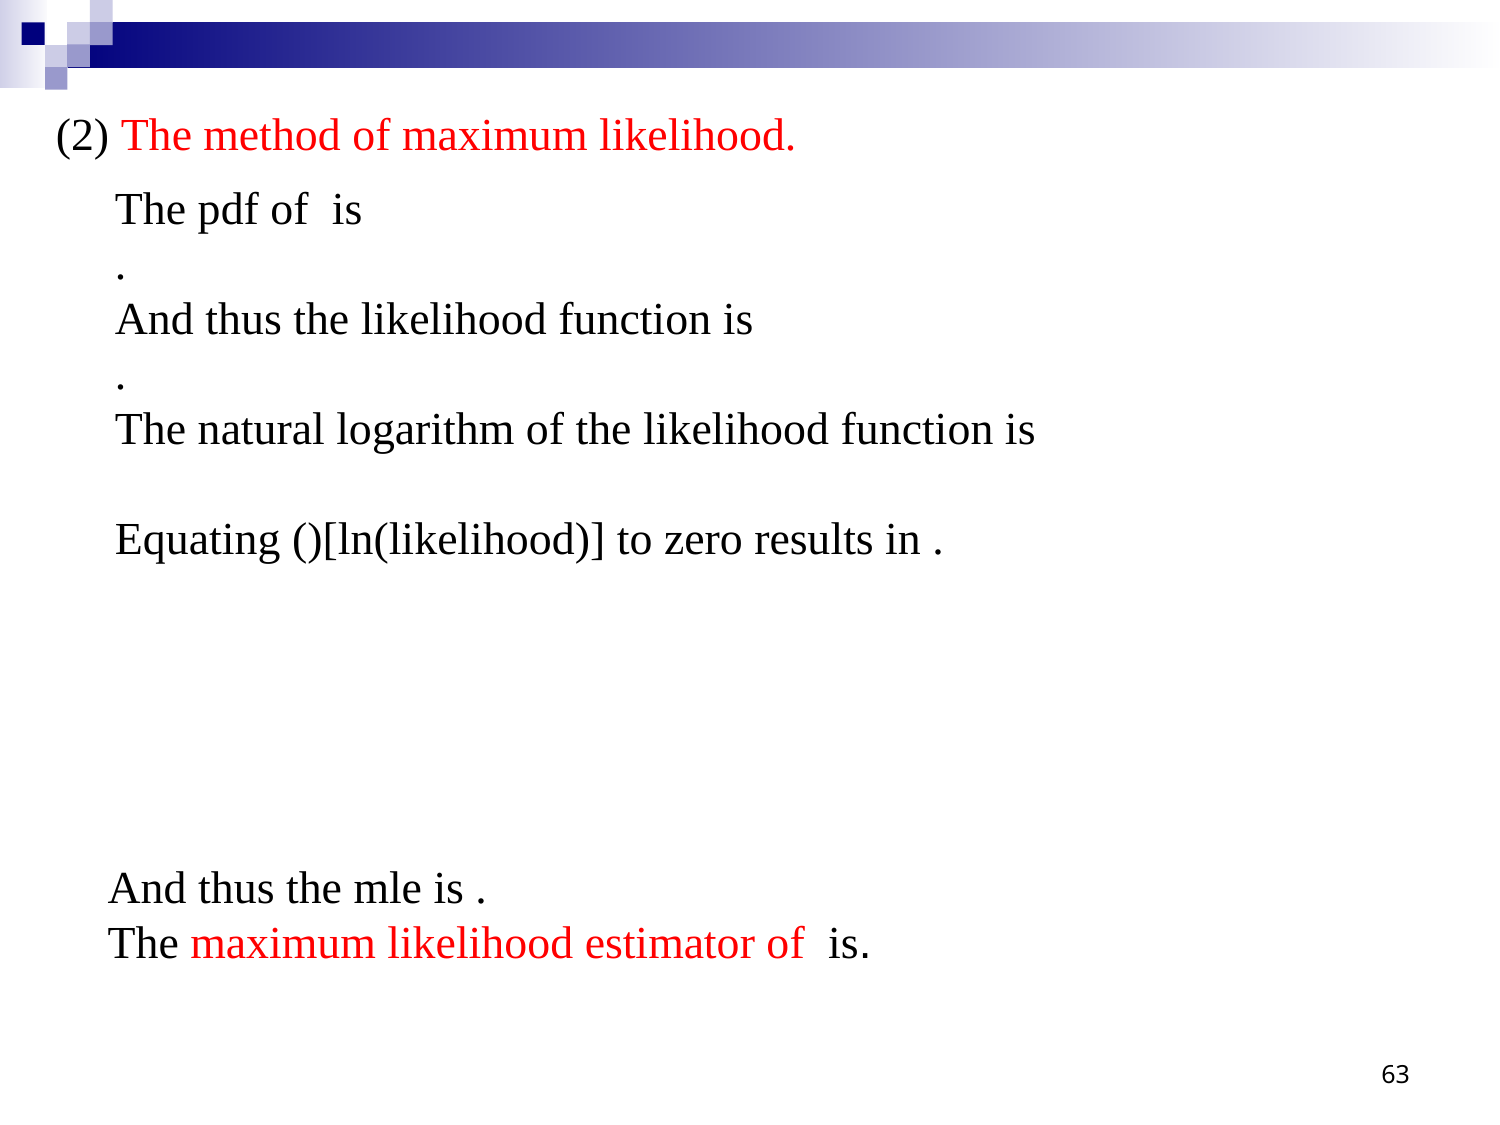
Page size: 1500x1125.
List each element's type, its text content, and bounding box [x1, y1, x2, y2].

text_box (2) The method of maximum likelihood. [41, 97, 812, 168]
slide_number 63 [1074, 1024, 1426, 1101]
